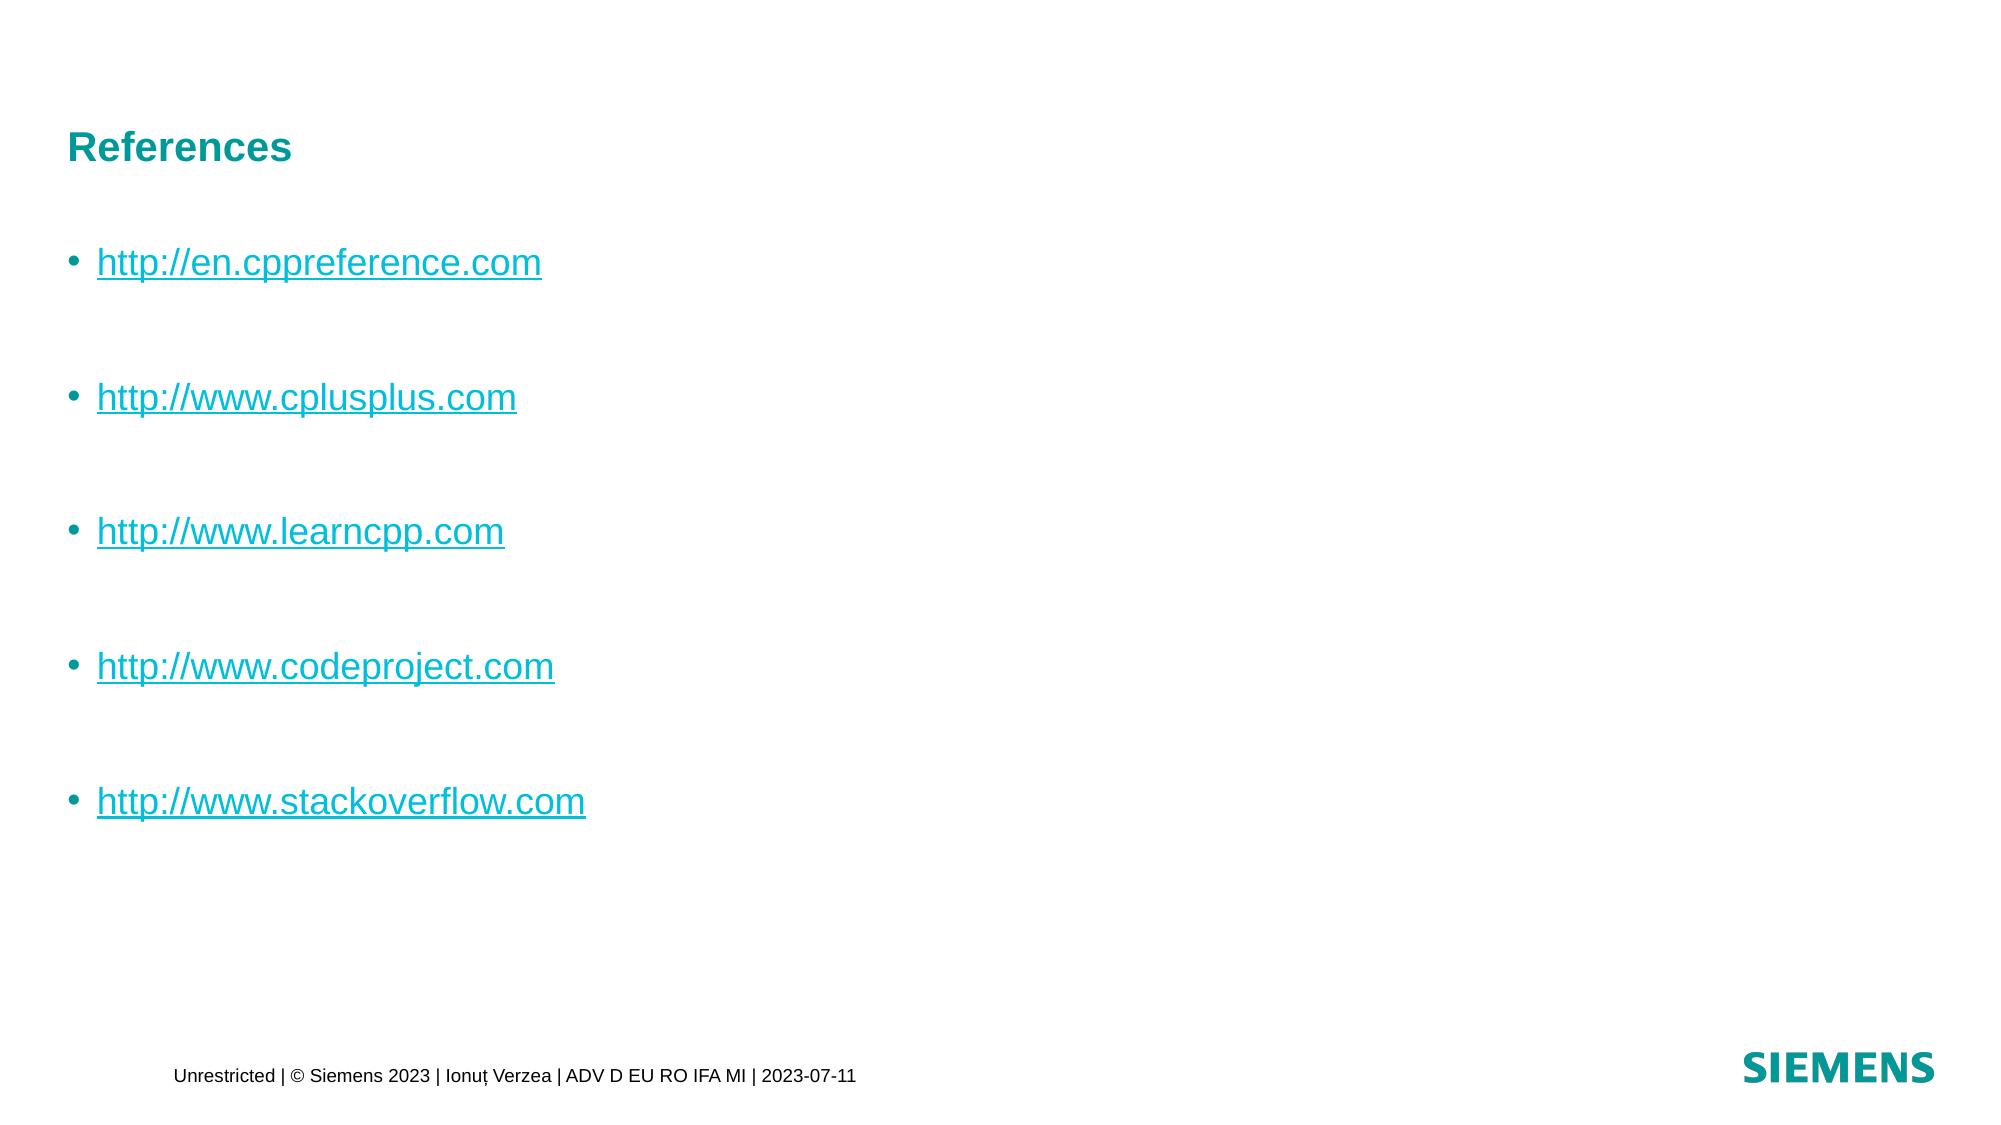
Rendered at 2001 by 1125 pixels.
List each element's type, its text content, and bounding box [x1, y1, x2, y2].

picture [1744, 1052, 1934, 1083]
title References [67, 78, 1686, 173]
list http://en.cppreference.com http://www.cplusplus.com http://www.learncpp.com http://www.codeproject.com http://www.stackoverflow.com [67, 233, 965, 1013]
footer Unrestricted | © Siemens 2023 | Ionuț Verzea | ADV D EU RO IFA MI | 2023-07-11 [173, 1035, 1686, 1125]
